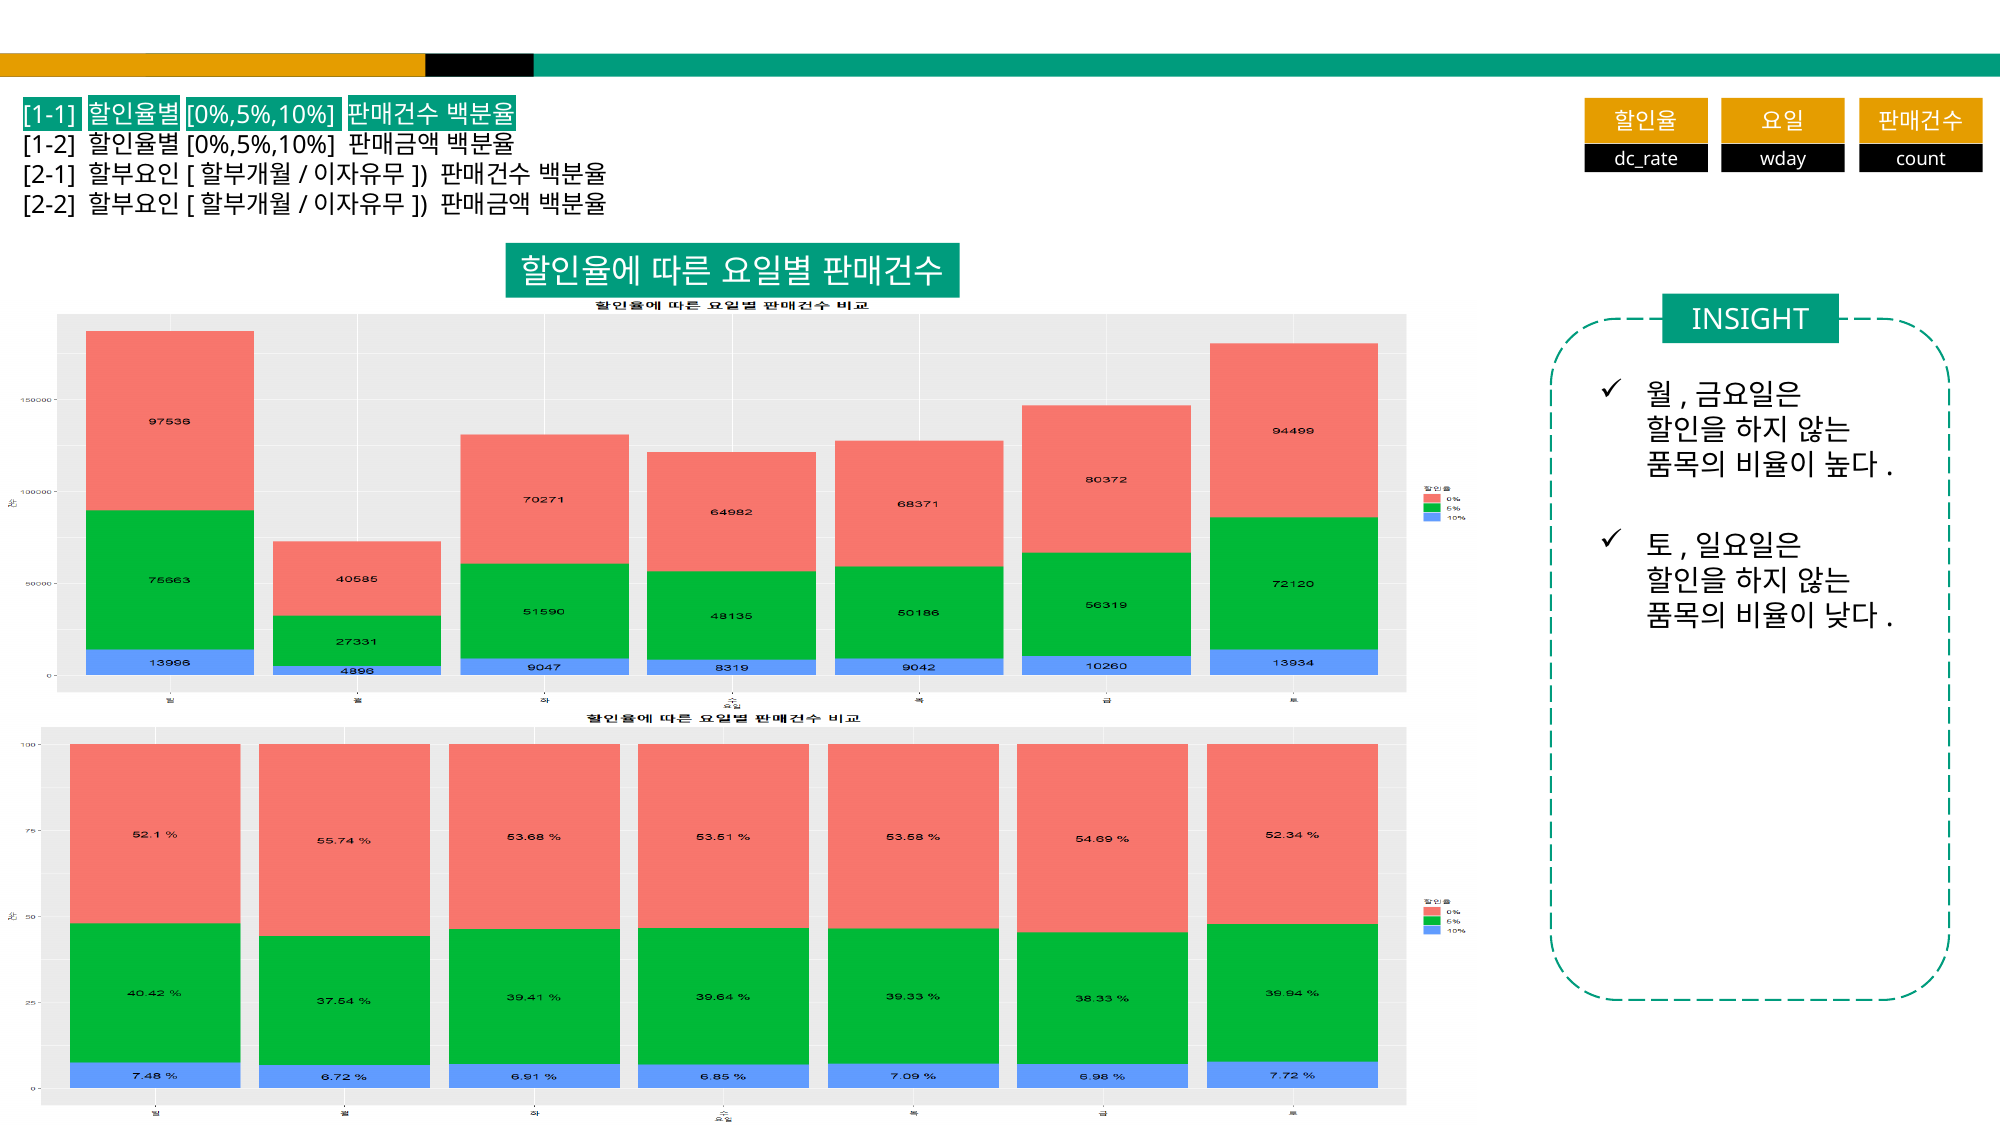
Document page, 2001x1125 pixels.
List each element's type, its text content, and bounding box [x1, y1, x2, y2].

text_box [1-1] 할인율별[0%,5%,10%] 판매건수 백분율 [1-2] 할인율별[0%,5%,10%] 판매금액 백분율 [2-1] 할부요인[할부개월/이자유무]) 판매건수 백분율 [2-2] 할부요인[할부개월/이자유무]) 판매금액 백분율 [8, 91, 658, 226]
text_box [0, 53, 426, 78]
text_box count [1858, 144, 1984, 173]
text_box dc_rate [1584, 144, 1709, 173]
text_box INSIGHT [1662, 293, 1839, 344]
text_box [426, 53, 535, 78]
text_box [1549, 317, 1951, 1001]
picture [0, 298, 1477, 1125]
text_box 요일 [1720, 97, 1846, 144]
text_box 토,일요일은 할인을 하지 않는 품목의 비율이 낮다. [1584, 519, 1904, 640]
text_box [535, 53, 2000, 78]
text_box 판매건수 [1858, 97, 1984, 144]
text_box 월,금요일은 할인을 하지 않는 품목의 비율이 높다. [1584, 369, 1904, 489]
text_box 할인율에 따른 요일별 판매건수 [505, 242, 960, 298]
text_box 할인율 [1584, 97, 1709, 144]
text_box wday [1720, 144, 1846, 173]
